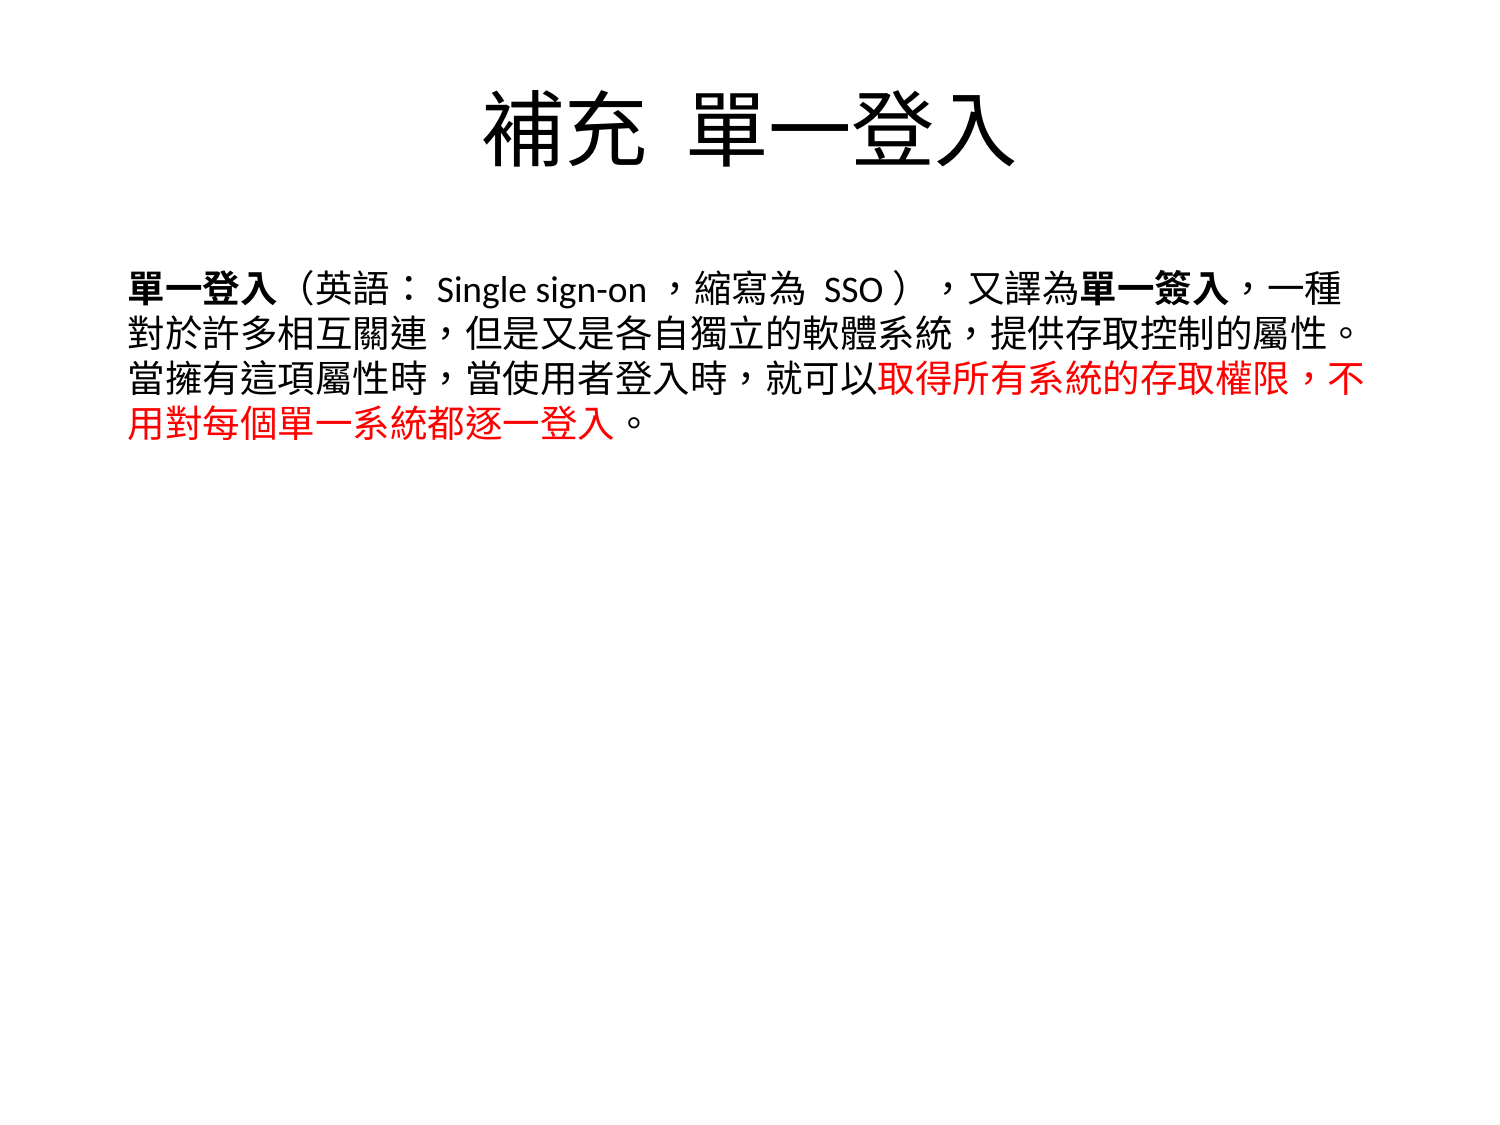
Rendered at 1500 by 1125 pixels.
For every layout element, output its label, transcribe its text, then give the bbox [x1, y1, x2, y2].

title 補充 單一登入 [103, 59, 1397, 208]
text_box 單一登入（英語：Single sign-on，縮寫為 SSO），又譯為單一簽入，一種對於許多相互關連，但是又是各自獨立的軟體系統，提供存取控制的屬性。當擁有這項屬性時，當使用者登入時，就可以取得所有系統的存取權限，不用對每個單一系統都逐一登入。 [113, 257, 1386, 453]
